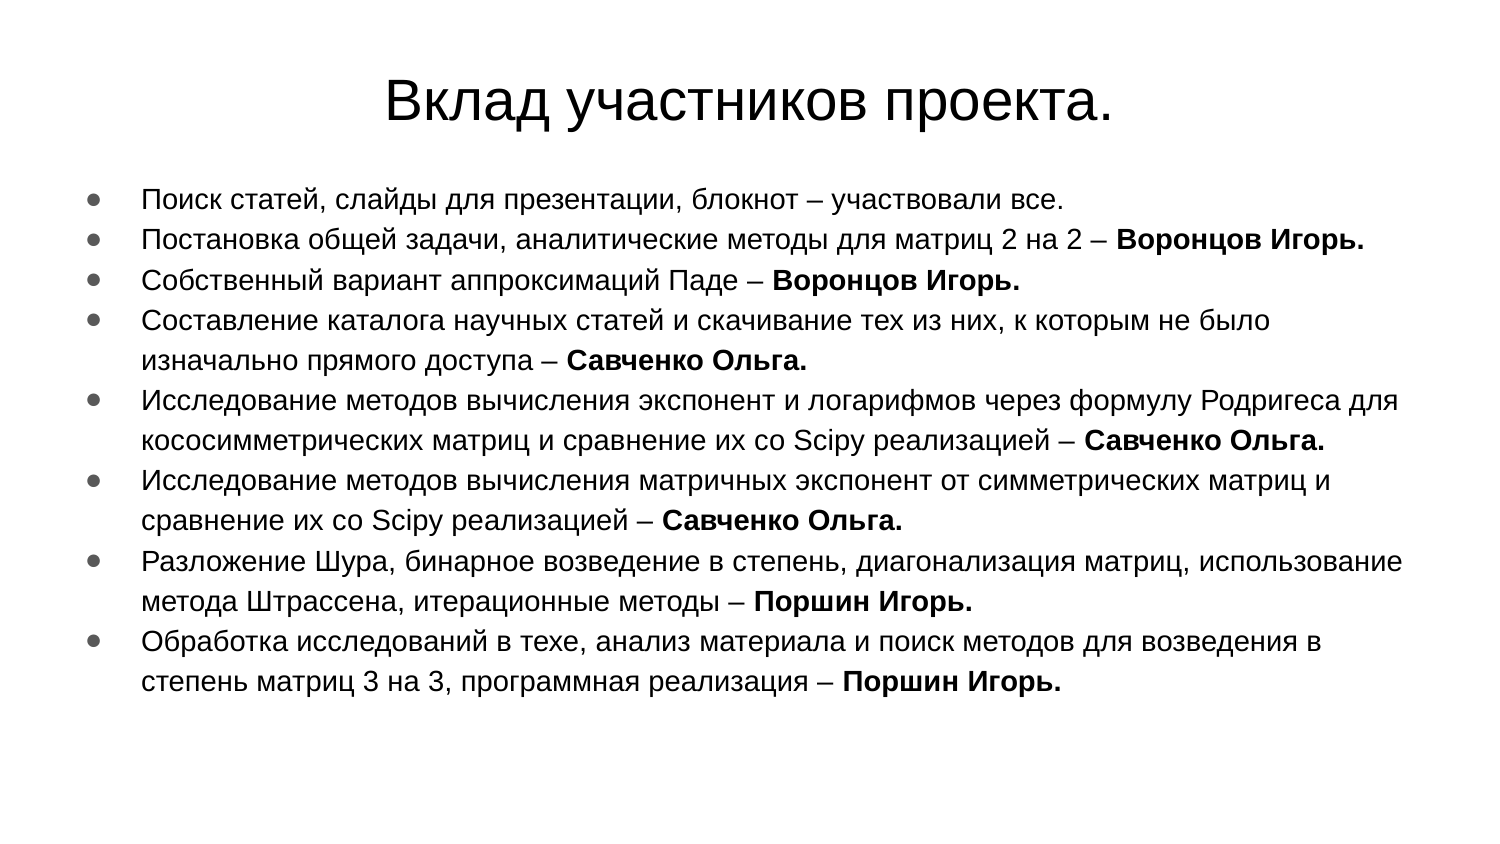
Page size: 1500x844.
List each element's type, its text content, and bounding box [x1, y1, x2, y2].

title Вклад участников проекта. [51, 47, 1449, 142]
list Поиск статей, слайды для презентации, блокнот – участвовали все. Постановка общей задачи, аналитические методы для матриц 2 на 2 – Воронцов Игорь. Собственный вариант аппроксимаций Паде – Воронцов Игорь. Составление каталога научных статей и скачивание тех из них, к которым не было изначально прямого доступа – Савченко Ольга. Исследование методов вычисления экспонент и логарифмов через формулу Родригеса для кососимметрических матриц и сравнение их со Scipy реализацией – Савченко Ольга. Исследование методов вычисления матричных экспонент от симметрических матриц и сравнение их со Scipy реализацией – Савченко Ольга. Разложение Шура, бинарное возведение в степень, диагонализация матриц, использование метода Штрассена, итерационные методы – Поршин Игорь. Обработка исследований в техе, анализ материала и поиск методов для возведения в степень матриц 3 на 3, программная реализация – Поршин Игорь. [51, 160, 1449, 750]
